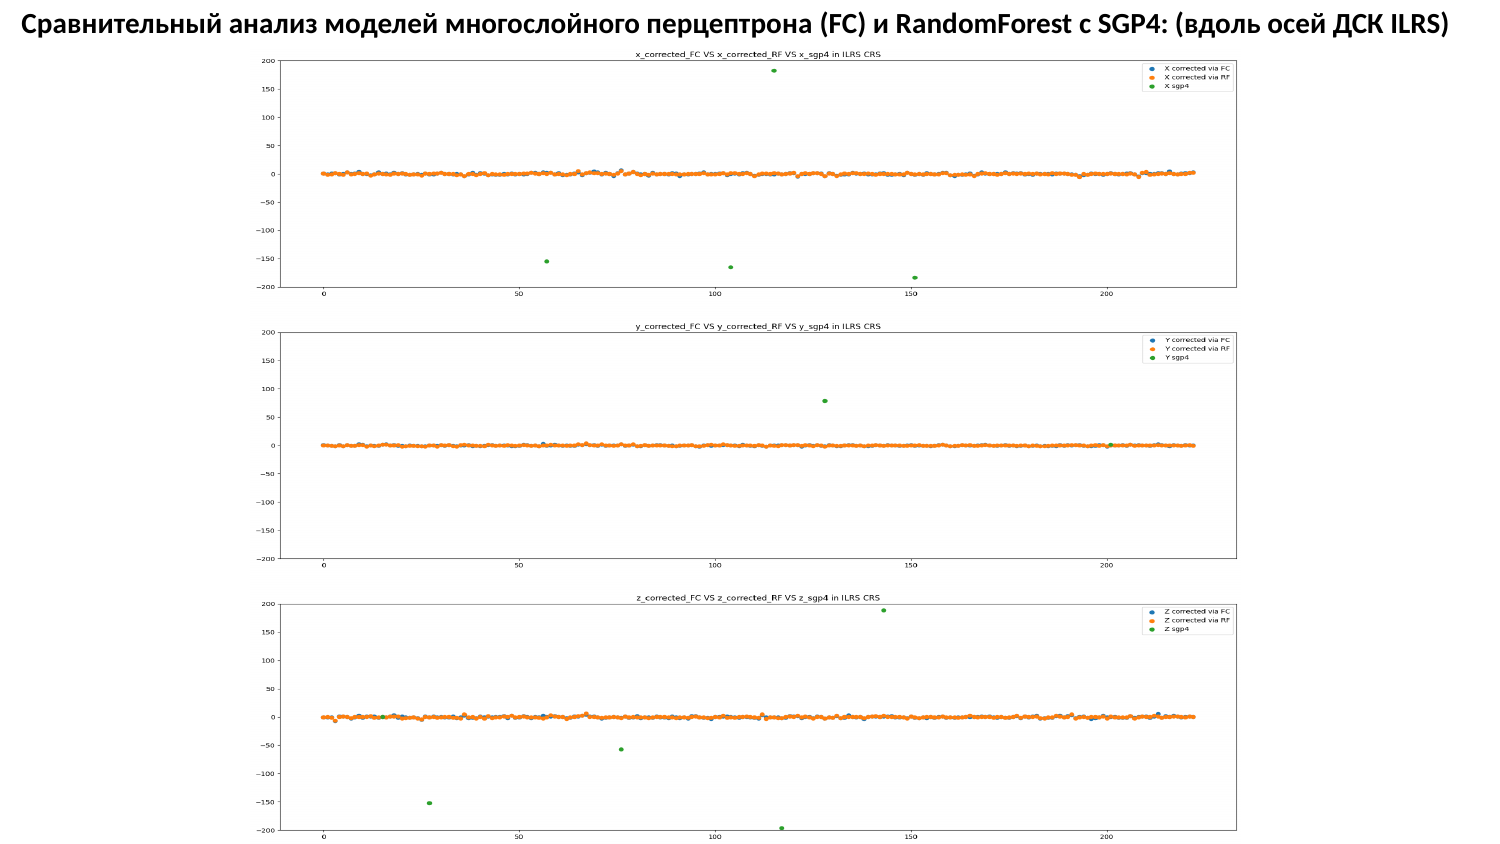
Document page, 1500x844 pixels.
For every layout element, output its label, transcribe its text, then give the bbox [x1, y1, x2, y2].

subtitle Сравнительный анализ моделей многослойного перцептрона (FC) и RandomForest с SGP4: (вдоль осей ДСК ILRS) [6, 0, 1500, 268]
picture [250, 47, 1241, 844]
